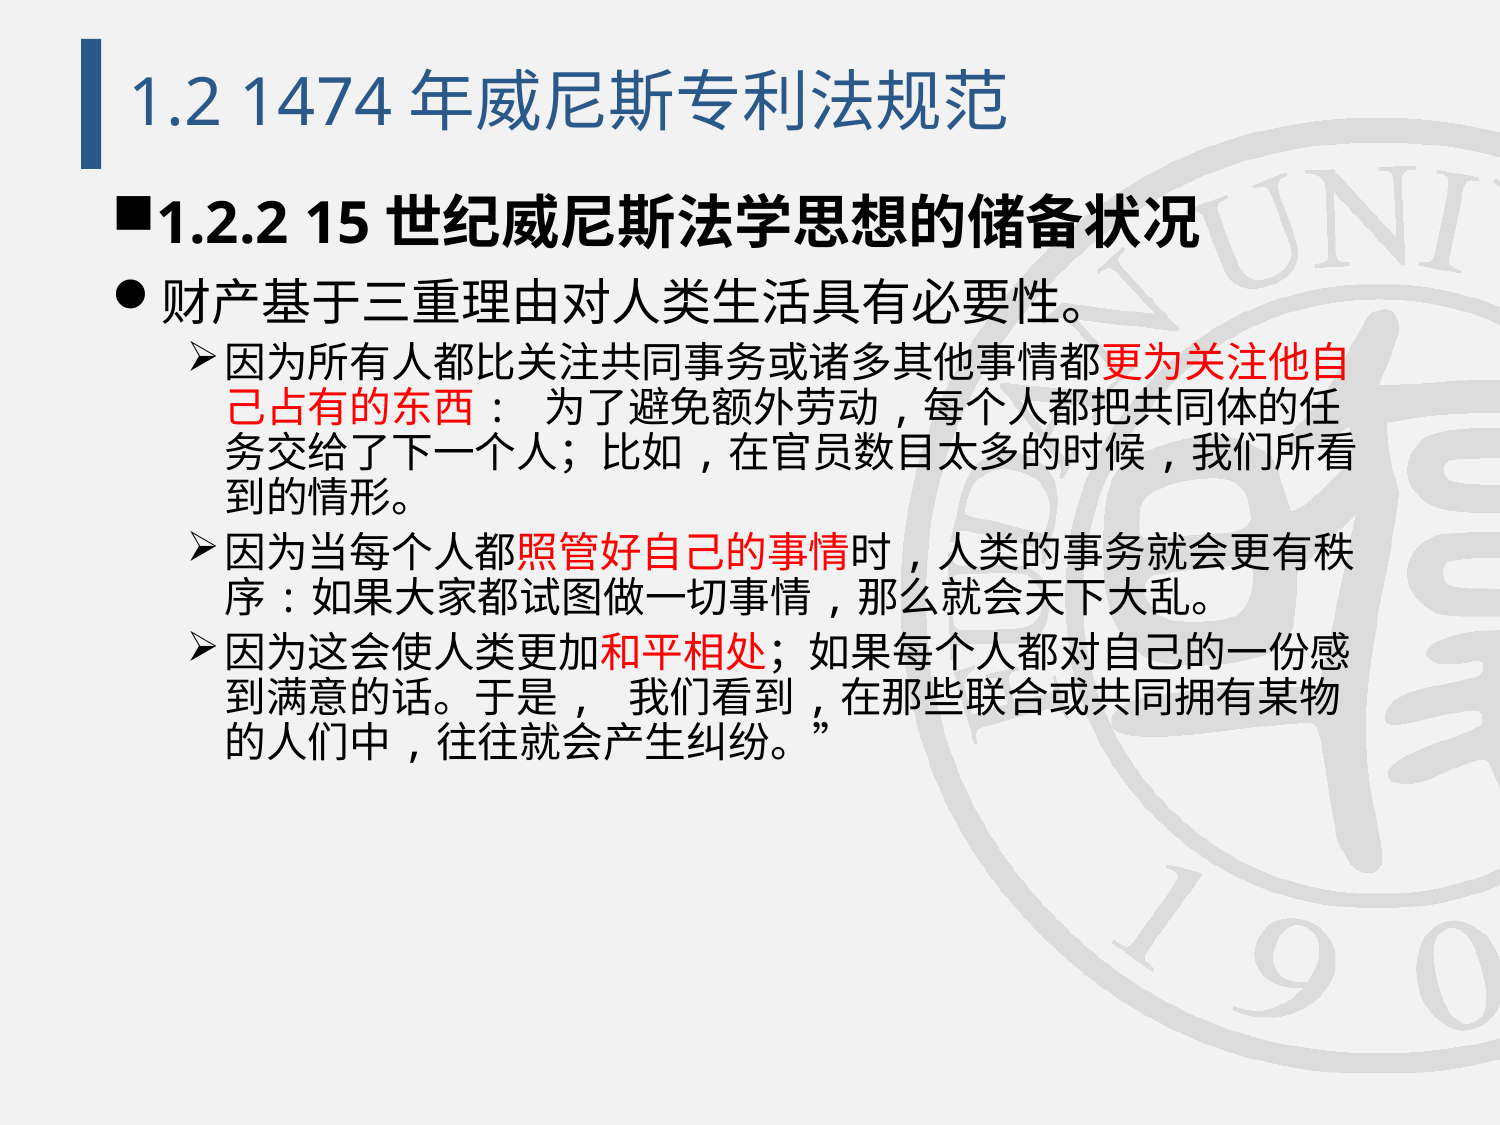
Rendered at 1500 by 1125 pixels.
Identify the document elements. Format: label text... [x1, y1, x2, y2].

list 1.2.2 15世纪威尼斯法学思想的储备状况 财产基于三重理由对人类生活具有必要性。 因为所有人都比关注共同事务或诸多其他事情都更为关注他自己占有的东西: 为了避免额外劳动,每个人都把共同体的任务交给了下一个人；比如,在官员数目太多的时候,我们所看到的情形。 因为当每个人都照管好自己的事情时,人类的事务就会更有秩序:如果大家都试图做一切事情,那么就会天下大乱。 因为这会使人类更加和平相处；如果每个人都对自己的一份感到满意的话。于是, 我们看到,在那些联合或共同拥有某物的人们中,往往就会产生纠纷。” [96, 185, 1387, 1014]
title 1.2 1474年威尼斯专利法规范 [113, 49, 1387, 159]
